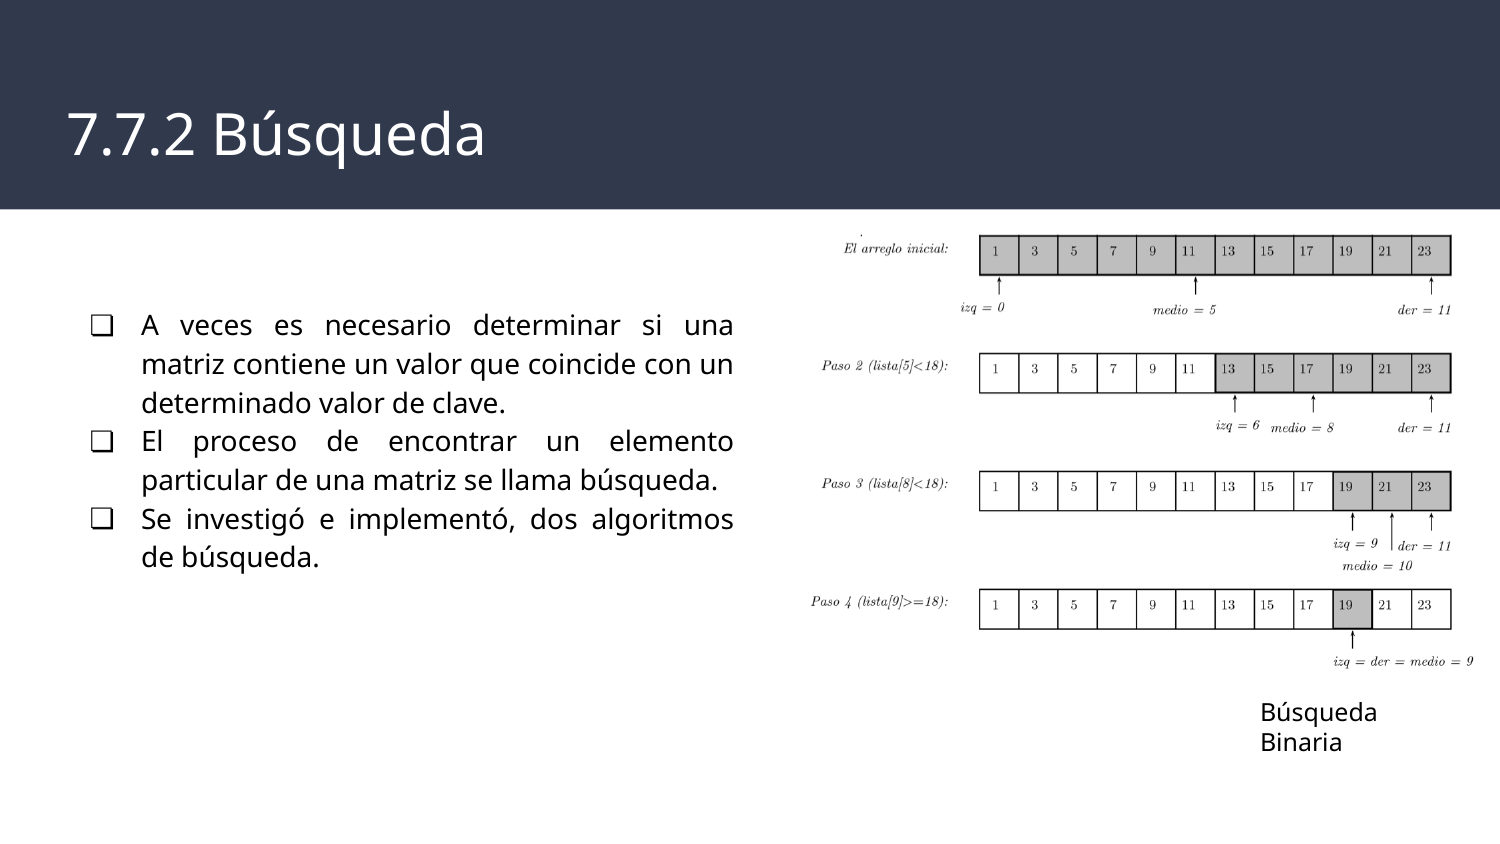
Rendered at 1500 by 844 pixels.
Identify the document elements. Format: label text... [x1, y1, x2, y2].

text_box Búsqueda Binaria [1245, 681, 1475, 771]
title 7.7.2 Búsqueda [51, 82, 1449, 185]
list A veces es necesario determinar si una matriz contiene un valor que coincide con un determinado valor de clave. El proceso de encontrar un elemento particular de una matriz se llama búsqueda. Se investigó e implementó, dos algoritmos de búsqueda. [51, 287, 750, 792]
picture [808, 233, 1476, 671]
